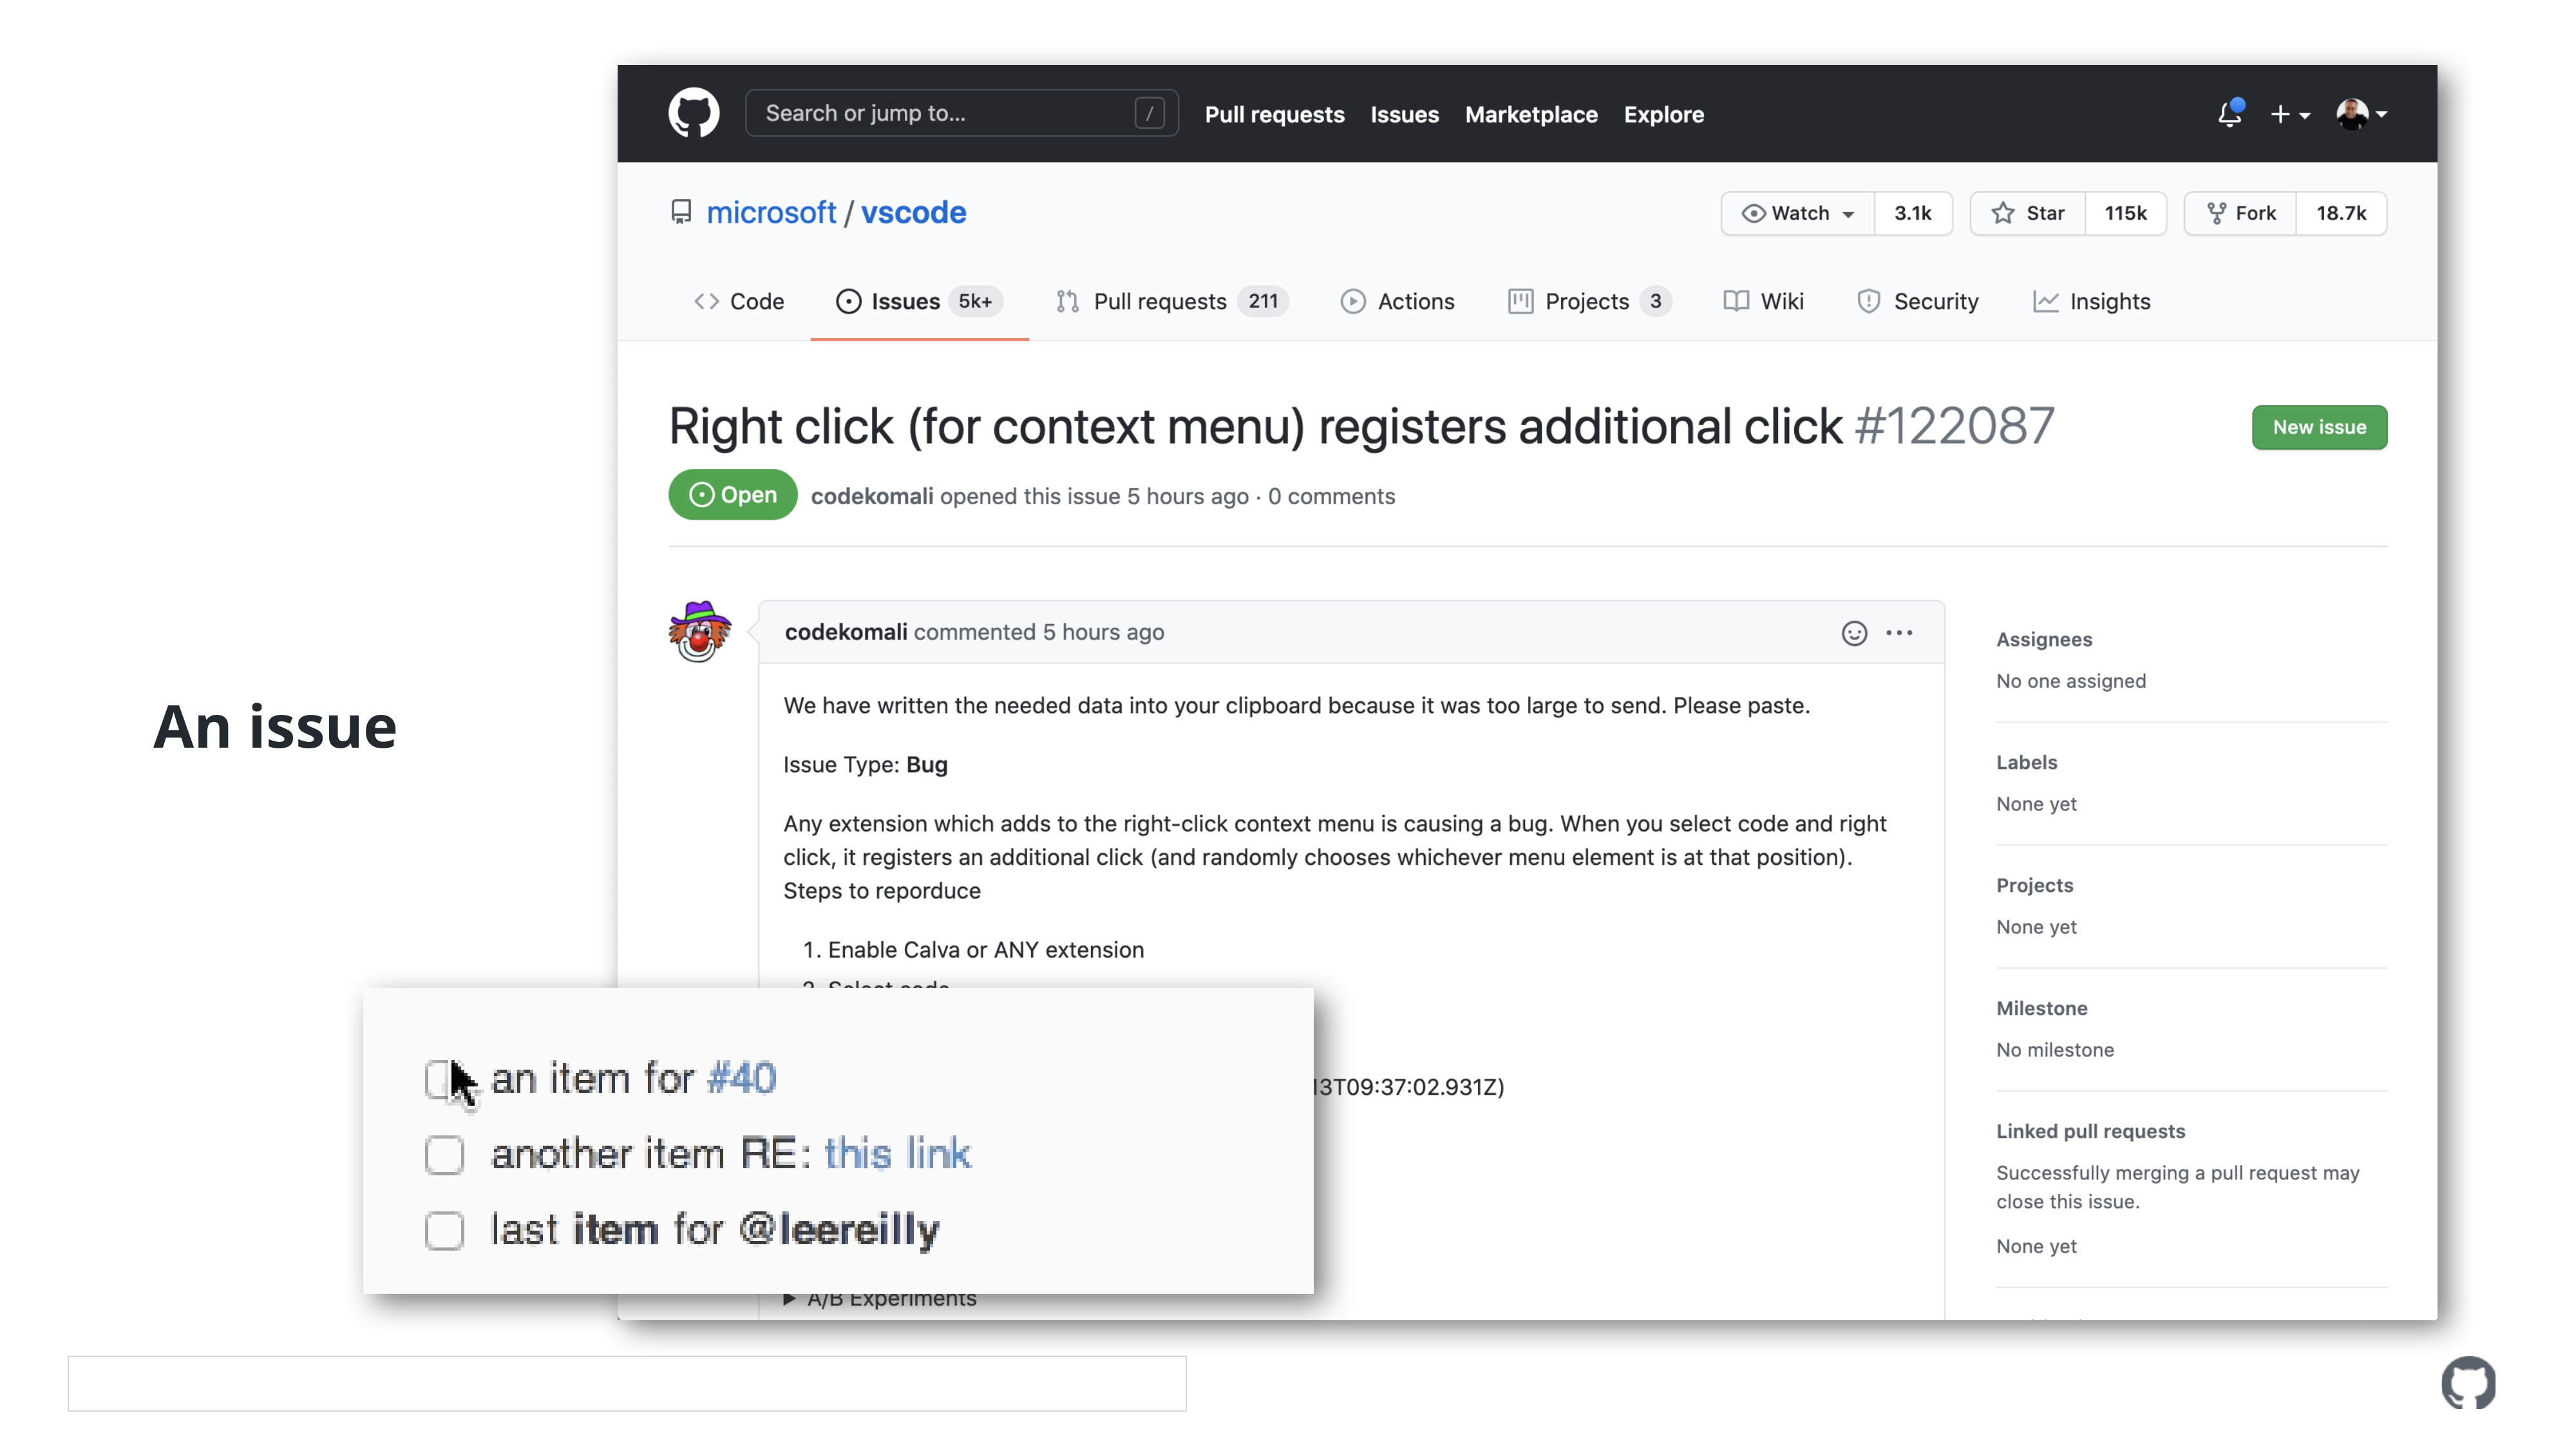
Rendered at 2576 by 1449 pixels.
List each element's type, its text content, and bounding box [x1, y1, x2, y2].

text_box An issue [128, 214, 617, 1235]
picture [363, 65, 2438, 1320]
